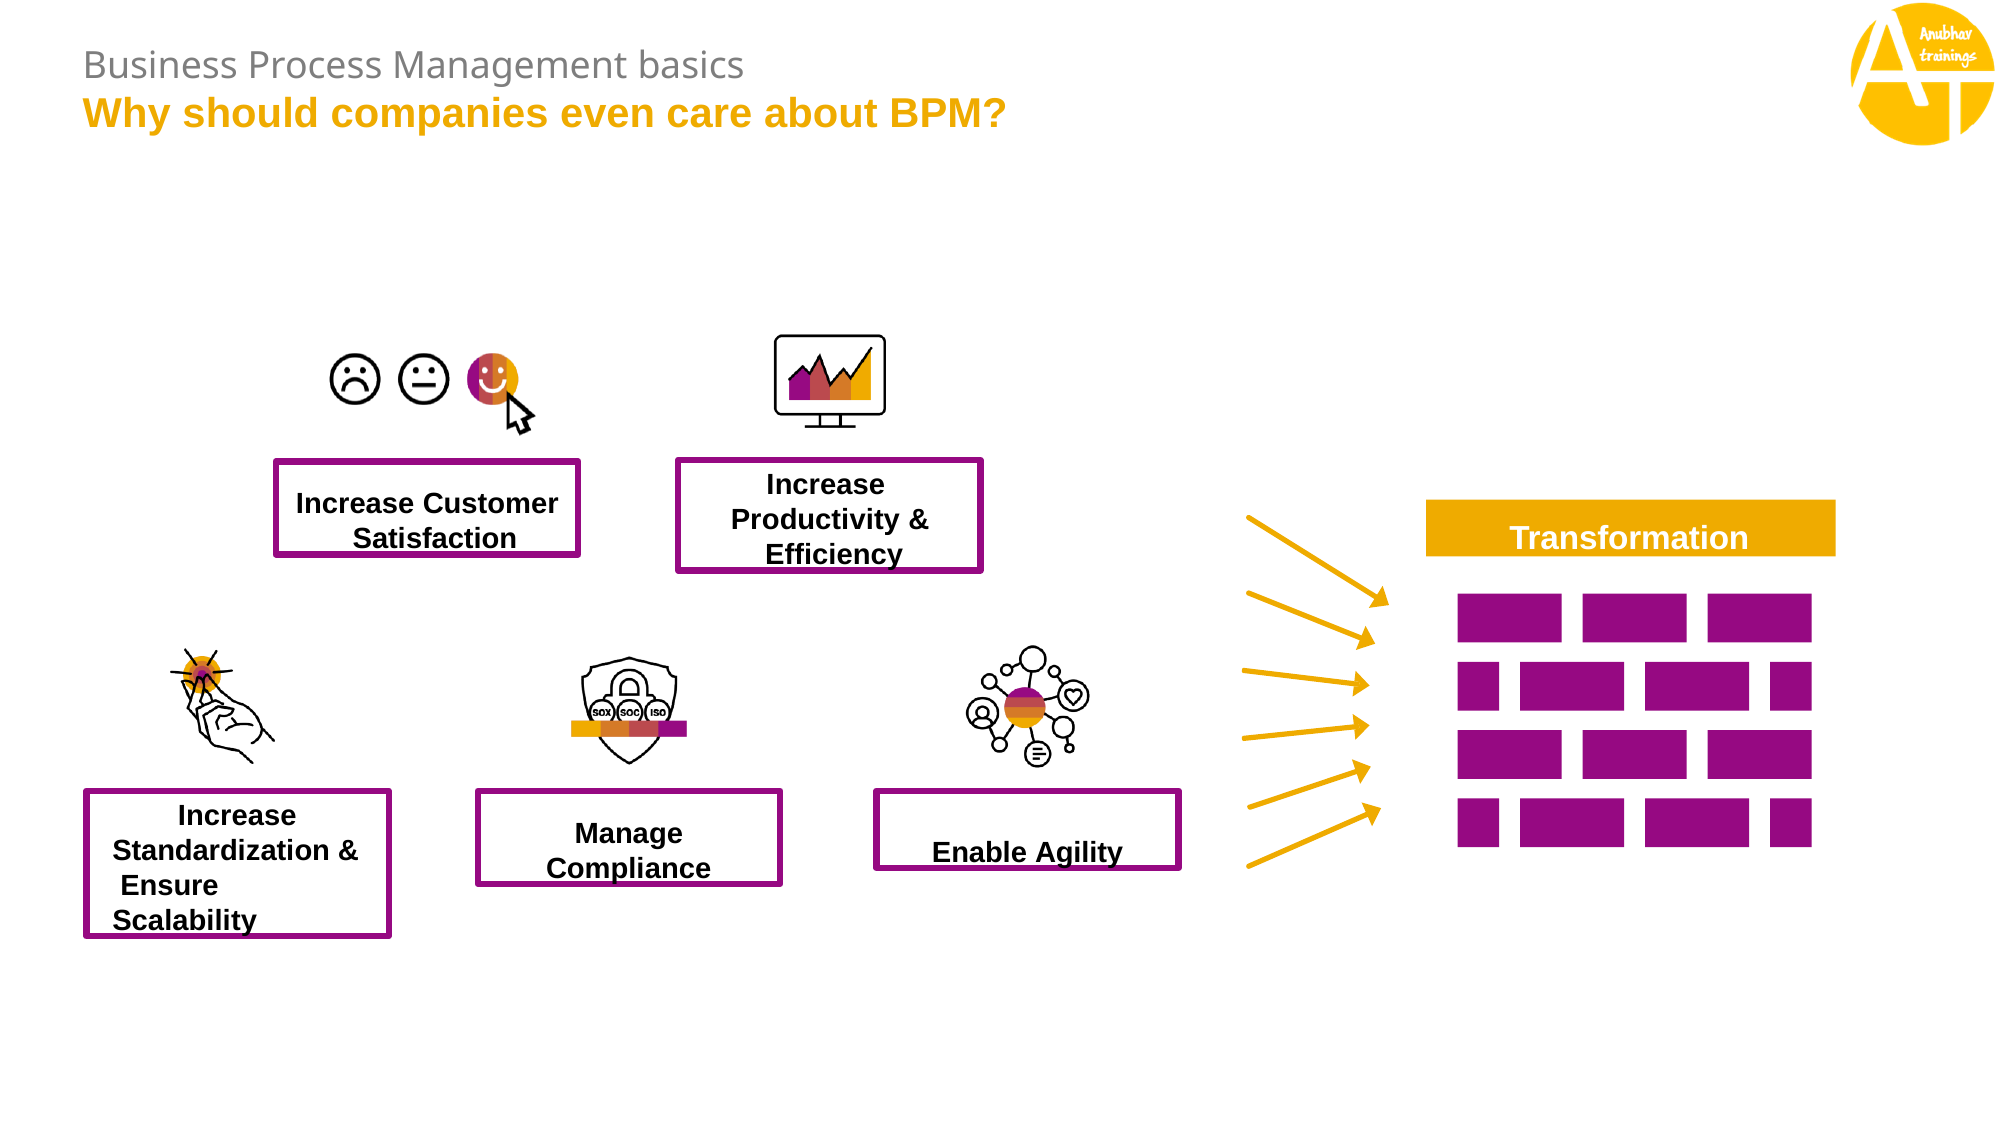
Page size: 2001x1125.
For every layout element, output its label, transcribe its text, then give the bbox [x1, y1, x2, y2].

text_box [1770, 798, 1812, 848]
text_box [1457, 593, 1562, 643]
text_box [1707, 730, 1812, 779]
text_box [1457, 661, 1500, 711]
picture [571, 656, 688, 765]
text_box Increase Standardization & Ensure Scalability [86, 790, 389, 937]
text_box [1241, 713, 1370, 742]
picture [964, 644, 1090, 768]
text_box Transformation [1426, 499, 1836, 557]
text_box [1645, 798, 1750, 848]
text_box [1246, 802, 1382, 869]
picture [773, 334, 886, 428]
title Business Process Management basics Why should companies even care about BPM? [80, 39, 1009, 230]
text_box [1582, 730, 1687, 779]
picture [1836, 0, 2000, 157]
text_box [1457, 730, 1562, 779]
text_box [1246, 515, 1390, 608]
text_box [1247, 759, 1371, 810]
picture [305, 300, 550, 462]
text_box [1770, 661, 1812, 711]
text_box [1520, 661, 1625, 711]
text_box Enable Agility [876, 790, 1179, 868]
text_box [1246, 590, 1376, 650]
text_box [1582, 593, 1687, 643]
text_box [1520, 798, 1625, 848]
text_box [1241, 667, 1370, 697]
text_box Increase Customer Satisfaction [275, 461, 579, 555]
text_box Increase Productivity & Efficiency [678, 459, 981, 571]
text_box Manage Compliance [477, 790, 781, 884]
text_box [1457, 798, 1500, 848]
text_box [1707, 593, 1812, 643]
picture [170, 648, 275, 764]
text_box [1645, 661, 1750, 711]
